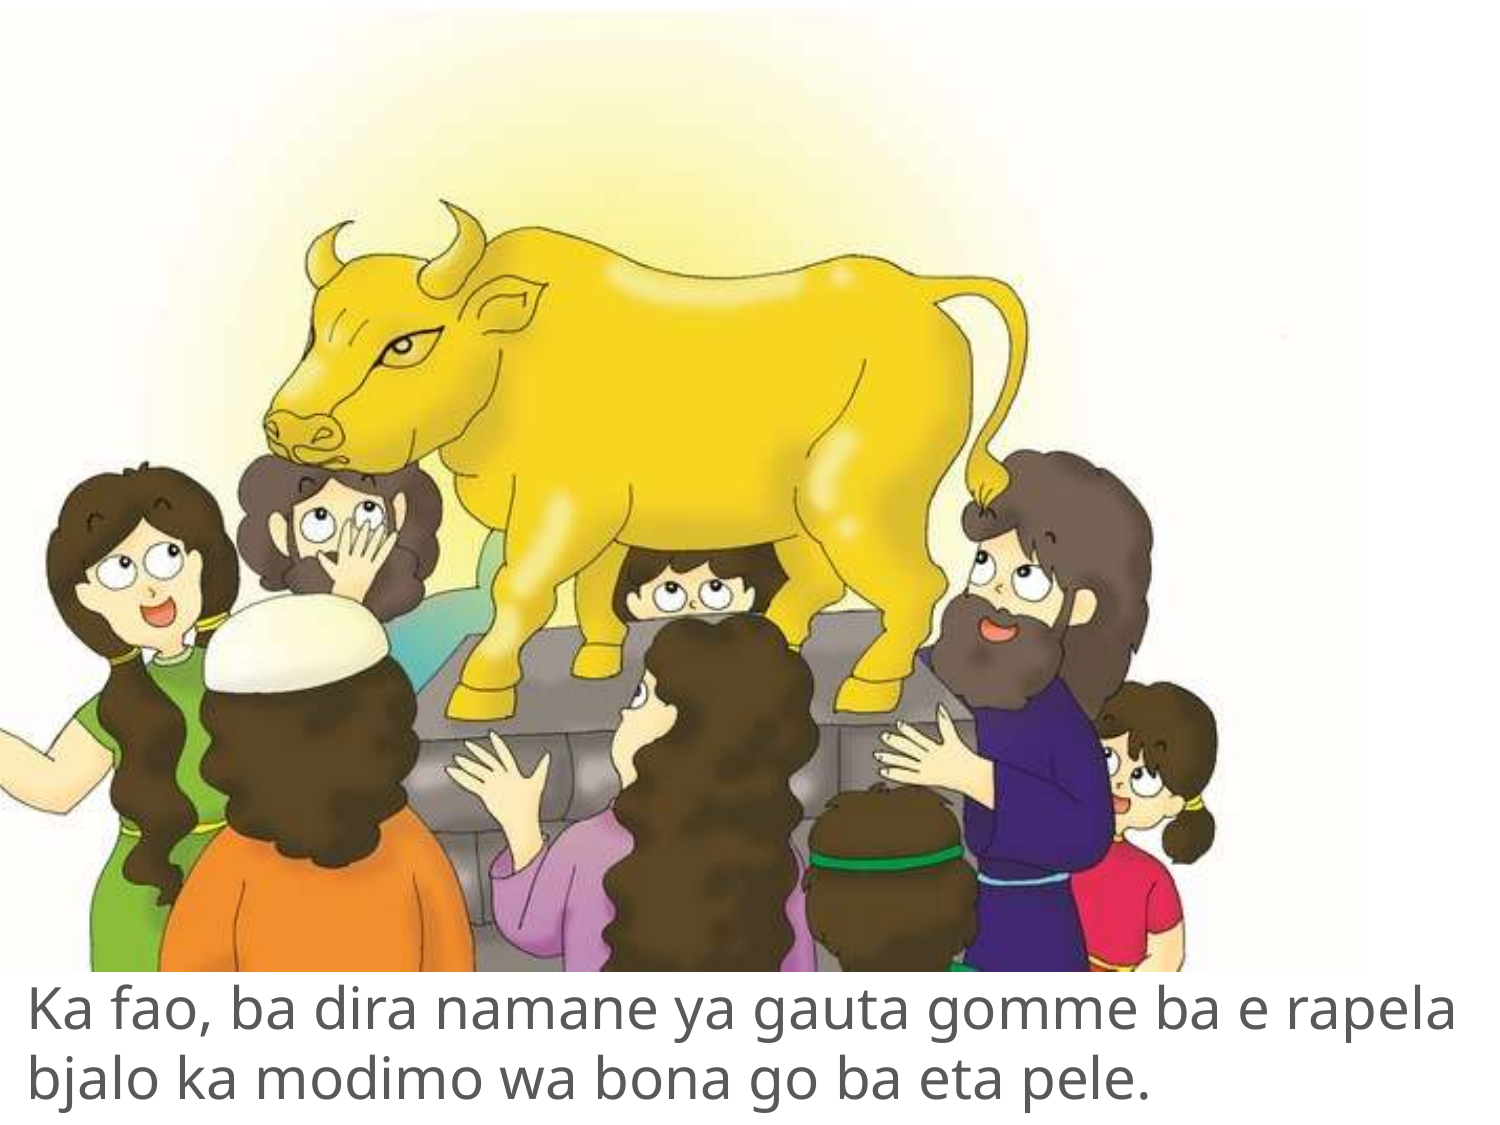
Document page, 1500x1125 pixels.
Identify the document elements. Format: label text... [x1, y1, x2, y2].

picture [0, 6, 1364, 972]
text_box Ka fao, ba dira namane ya gauta gomme ba e rapela bjalo ka modimo wa bona go ba eta pele. [11, 964, 1483, 1119]
